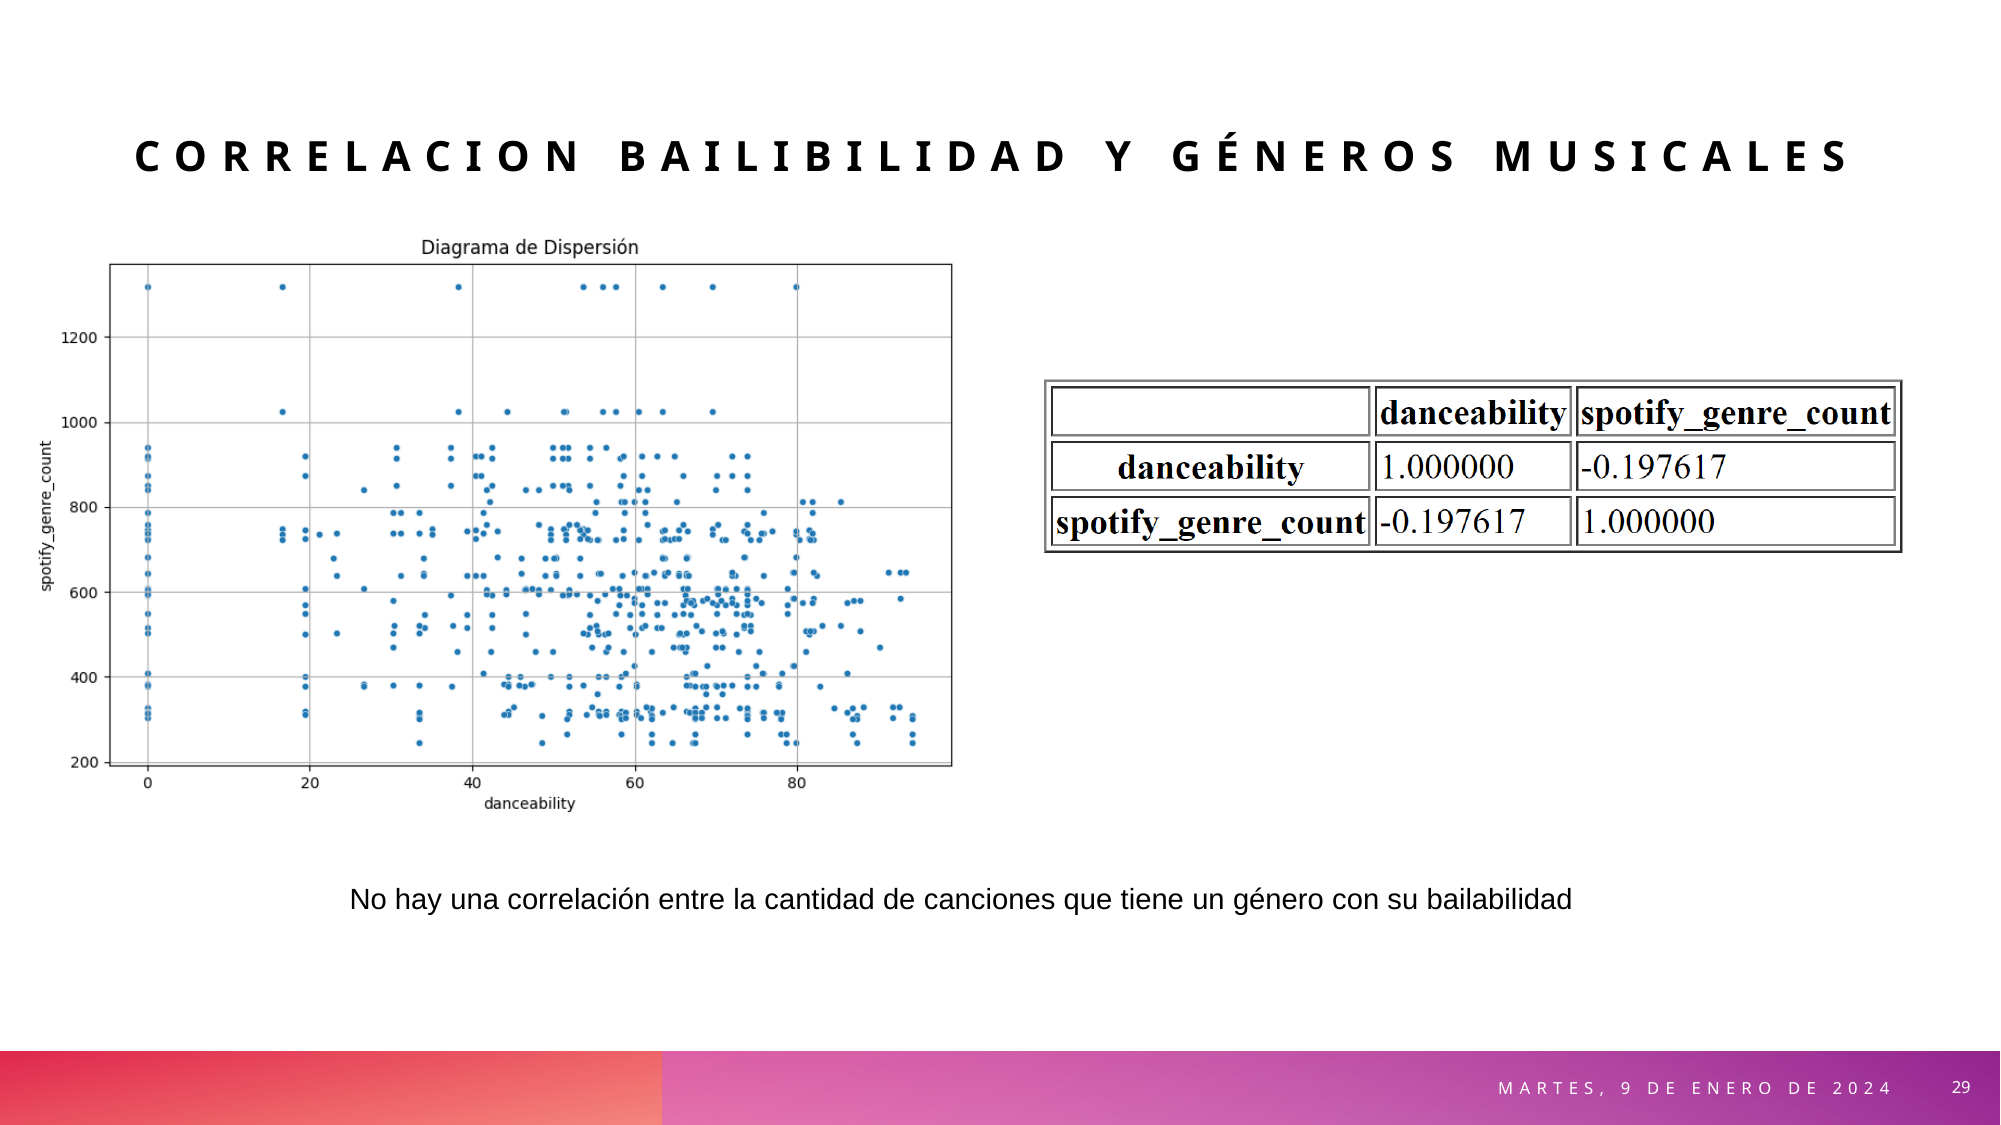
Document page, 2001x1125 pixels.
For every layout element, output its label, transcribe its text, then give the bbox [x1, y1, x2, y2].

slide_number Martes, 9 de Enero de 2024 [1297, 1051, 1905, 1125]
text_box No hay una correlación entre la cantidad de canciones que tiene un género con su bailabilidad [334, 873, 1665, 923]
picture [1038, 367, 1905, 563]
title Correlacion bailibilidad y géneros musicales [133, 17, 1986, 180]
slide_number 29 [1913, 1051, 1986, 1125]
picture [28, 228, 961, 823]
